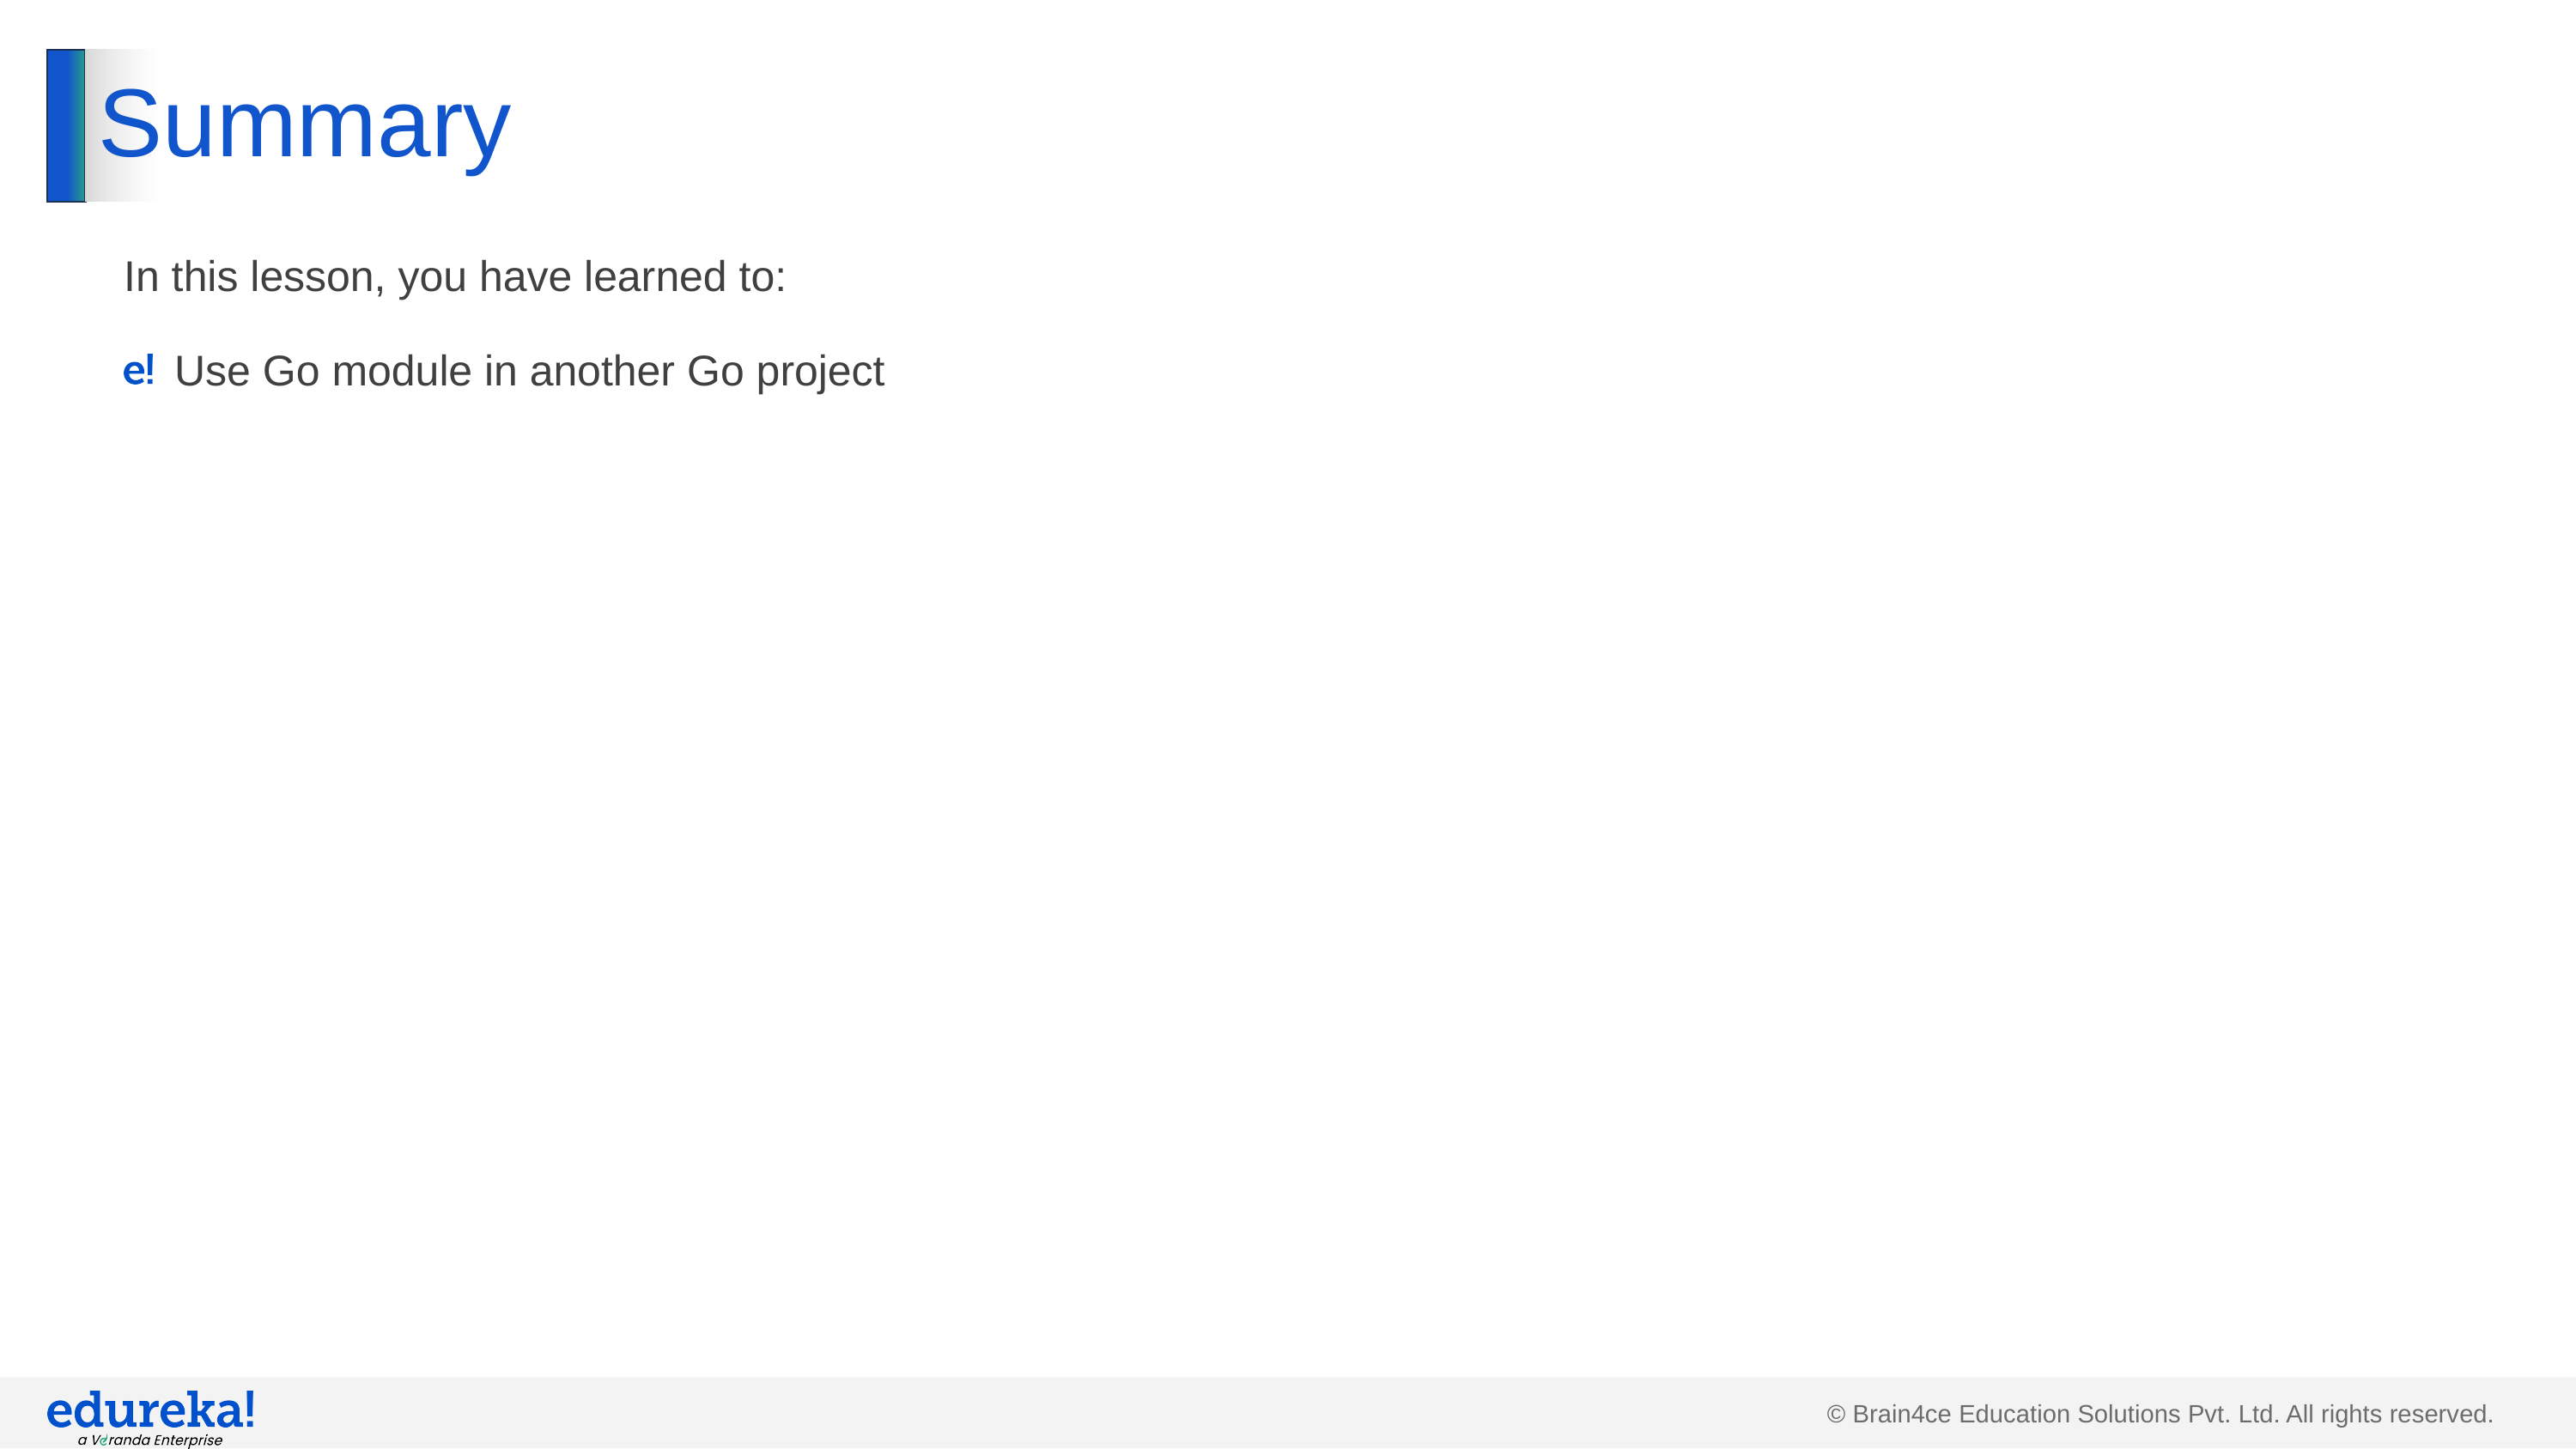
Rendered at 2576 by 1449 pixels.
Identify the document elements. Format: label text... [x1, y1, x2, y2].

picture [124, 354, 153, 385]
list In this lesson, you have learned to: Use Go module in another Go project [85, 242, 2491, 1332]
picture [47, 1391, 253, 1449]
title Summary [85, 49, 2491, 202]
